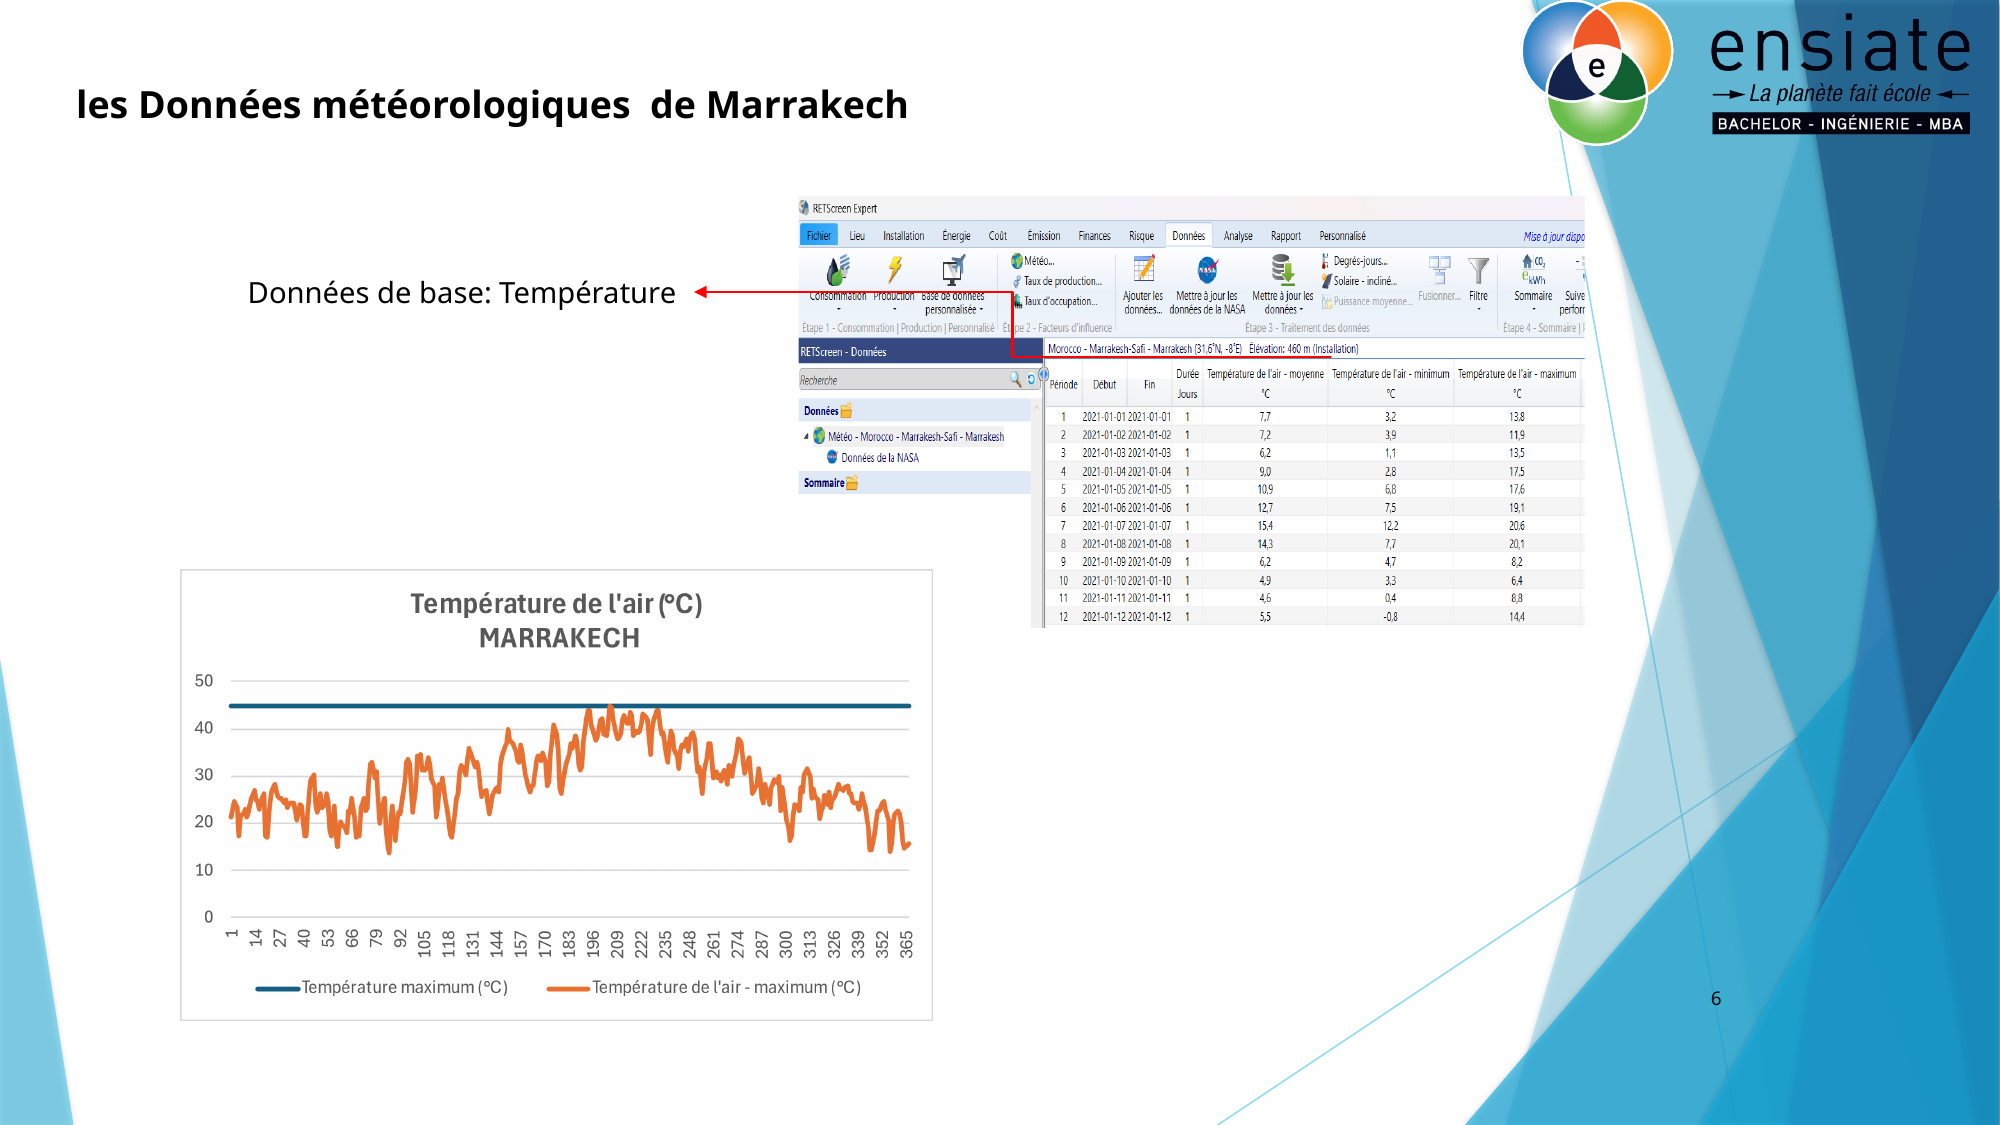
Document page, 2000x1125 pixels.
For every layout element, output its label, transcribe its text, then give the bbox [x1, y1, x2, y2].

picture [1520, 0, 1971, 147]
text_box Données de base: Température [232, 266, 754, 317]
picture [180, 195, 1586, 1022]
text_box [693, 291, 1332, 358]
text_box les Données météorologiques de Marrakech [61, 73, 925, 134]
slide_number 6 [1624, 969, 1737, 1030]
